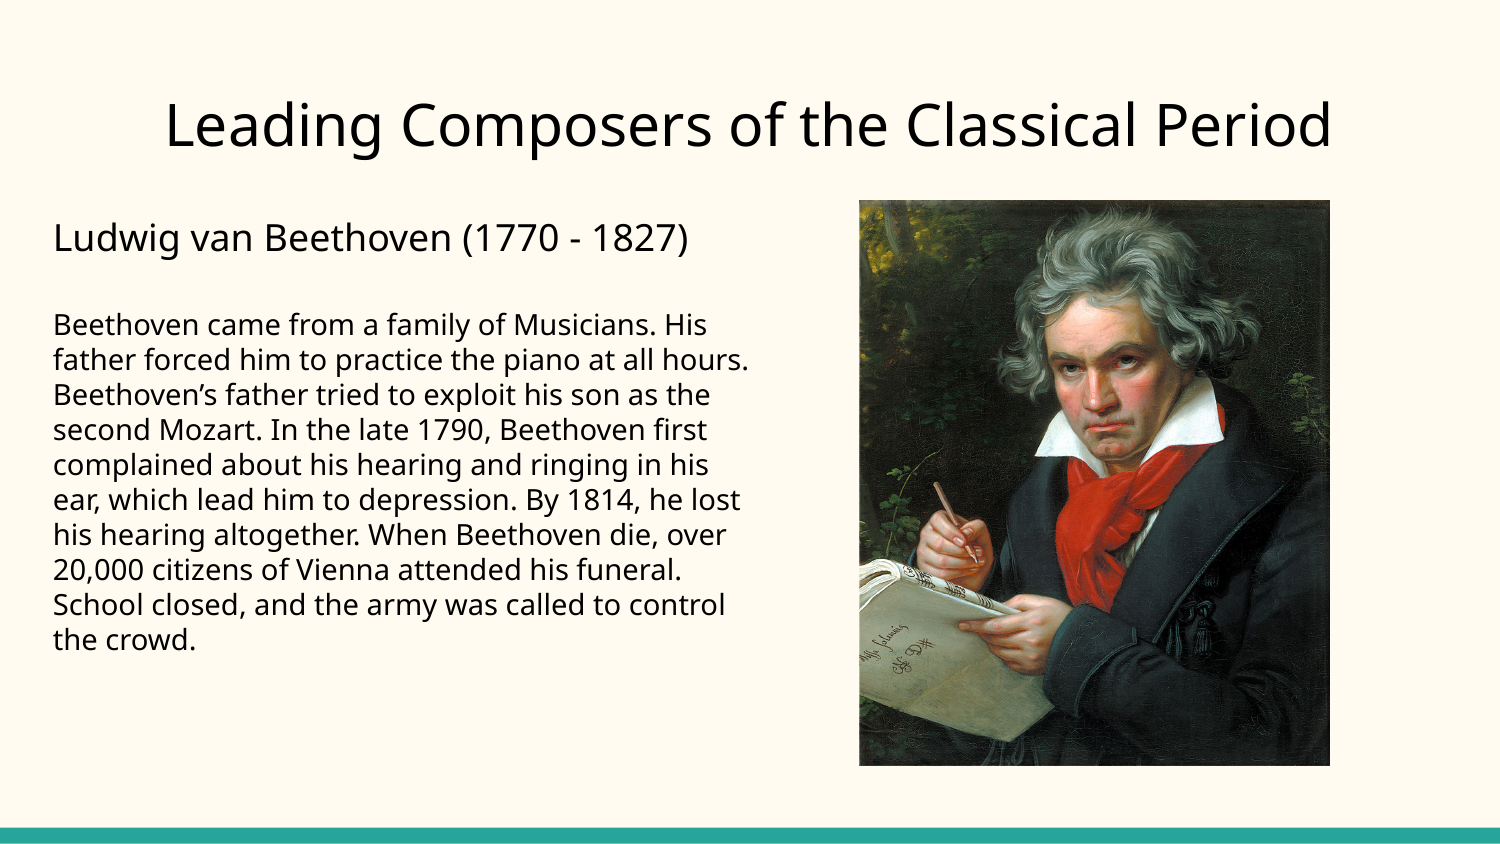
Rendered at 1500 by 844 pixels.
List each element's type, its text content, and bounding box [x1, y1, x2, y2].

list Ludwig van Beethoven (1770 - 1827) [37, 192, 1449, 750]
title Leading Composers of the Classical Period [51, 72, 1449, 174]
text_box Beethoven came from a family of Musicians. His father forced him to practice the piano at all hours. Beethoven’s father tried to exploit his son as the second Mozart. In the late 1790, Beethoven first complained about his hearing and ringing in his ear, which lead him to depression. By 1814, he lost his hearing altogether. When Beethoven die, over 20,000 citizens of Vienna attended his funeral. School closed, and the army was called to control the crowd. [37, 291, 778, 672]
picture [859, 200, 1330, 767]
